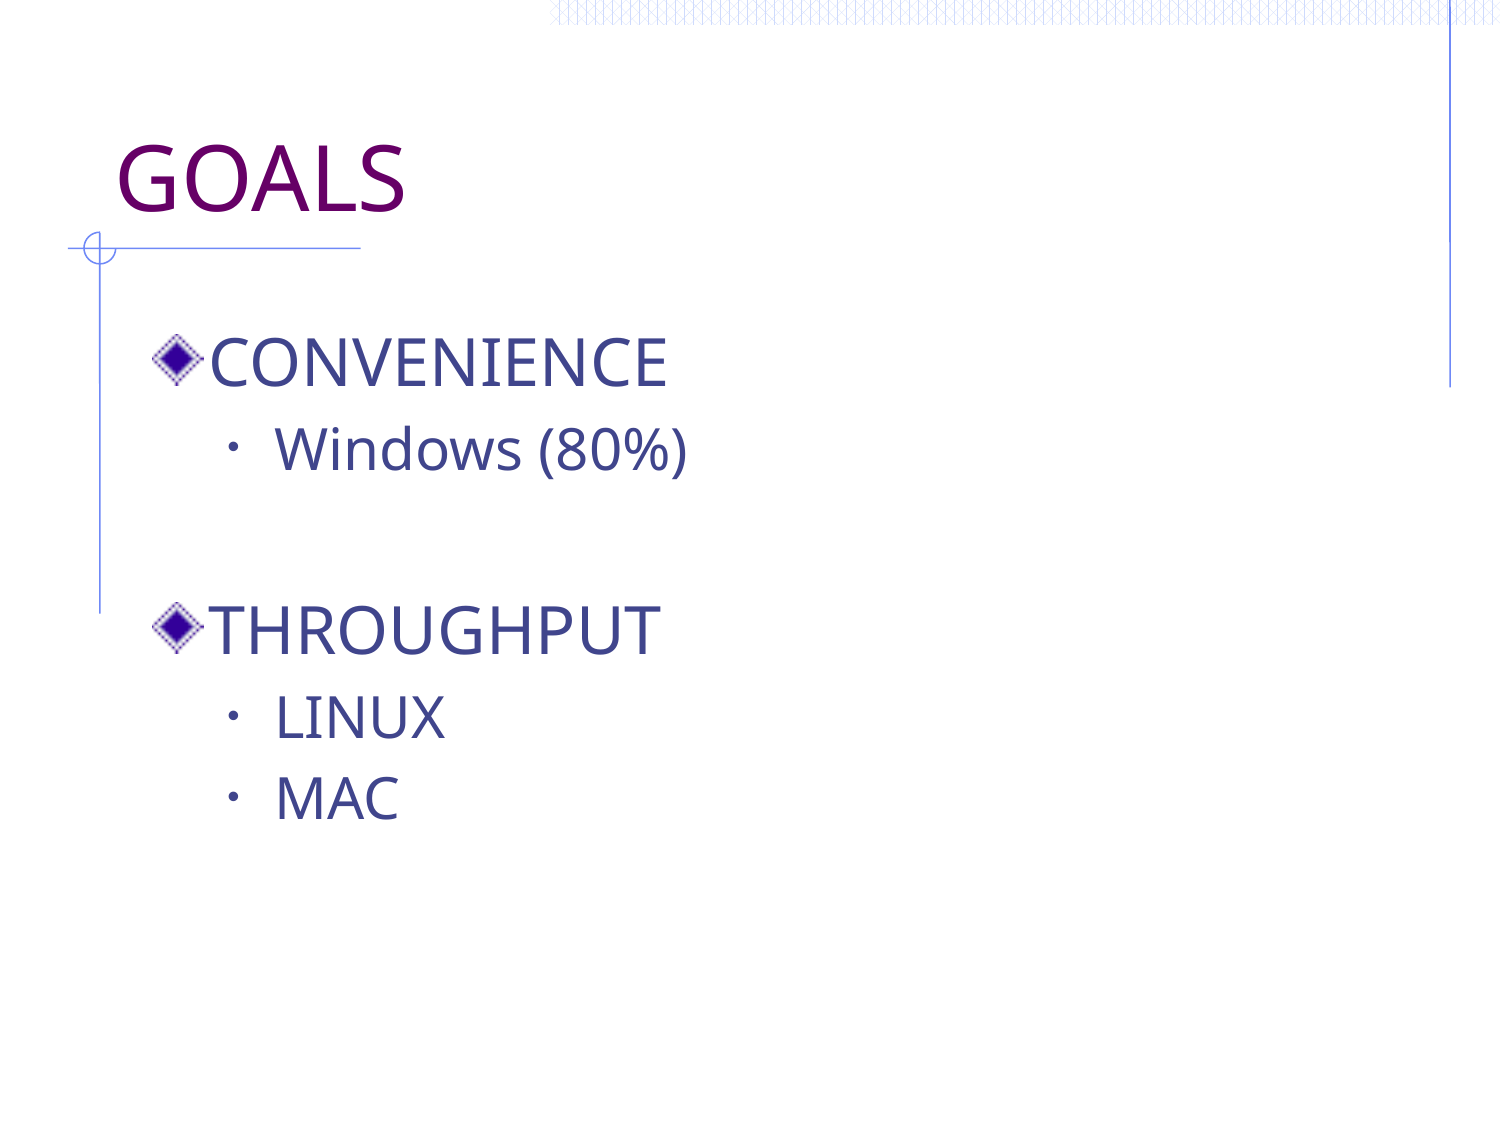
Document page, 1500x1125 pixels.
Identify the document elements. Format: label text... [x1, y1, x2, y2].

title GOALS [99, 49, 1376, 238]
picture [152, 334, 204, 386]
picture [152, 602, 204, 654]
list CONVENIENCE Windows (80%) THROUGHPUT LINUX MAC [137, 312, 1413, 988]
